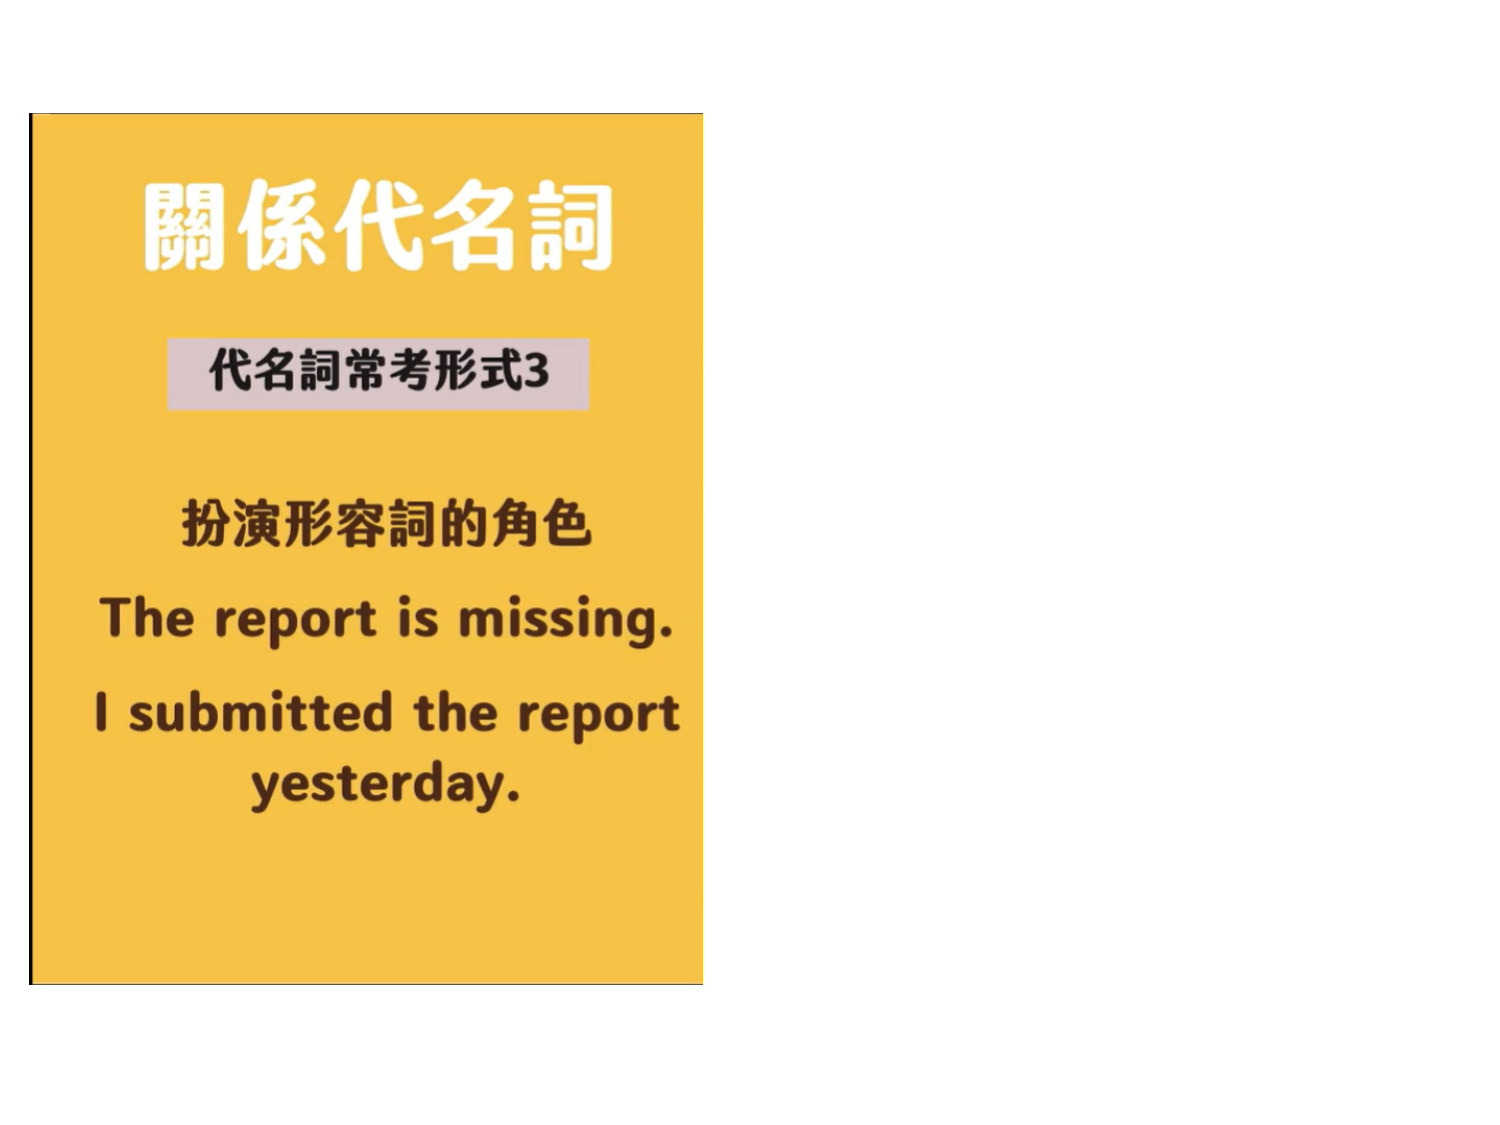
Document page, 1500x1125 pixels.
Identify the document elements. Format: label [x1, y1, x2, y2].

picture [29, 113, 703, 985]
